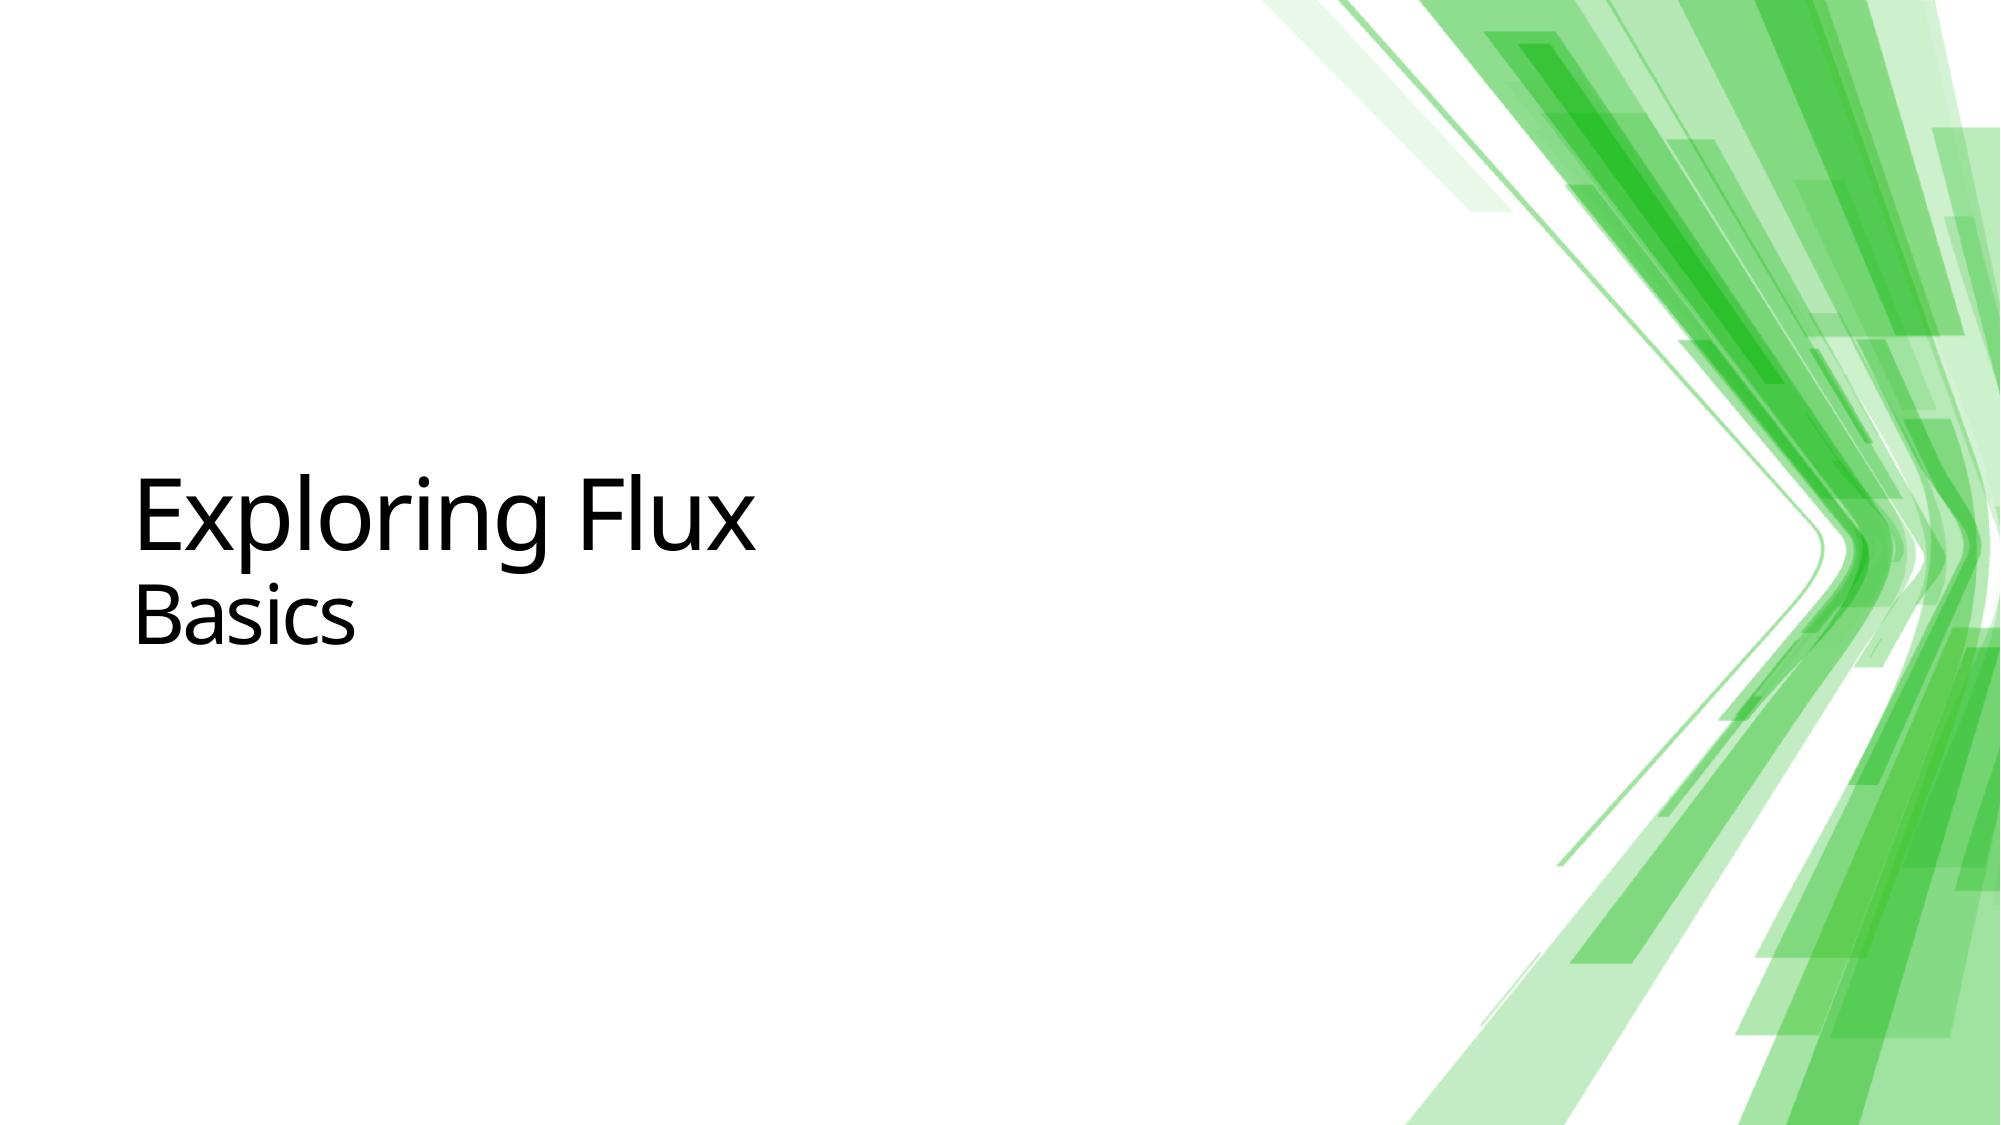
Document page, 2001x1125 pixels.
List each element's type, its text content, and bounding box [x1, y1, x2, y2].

title Exploring Flux Basics [131, 328, 1395, 799]
picture [1260, 0, 2000, 1125]
